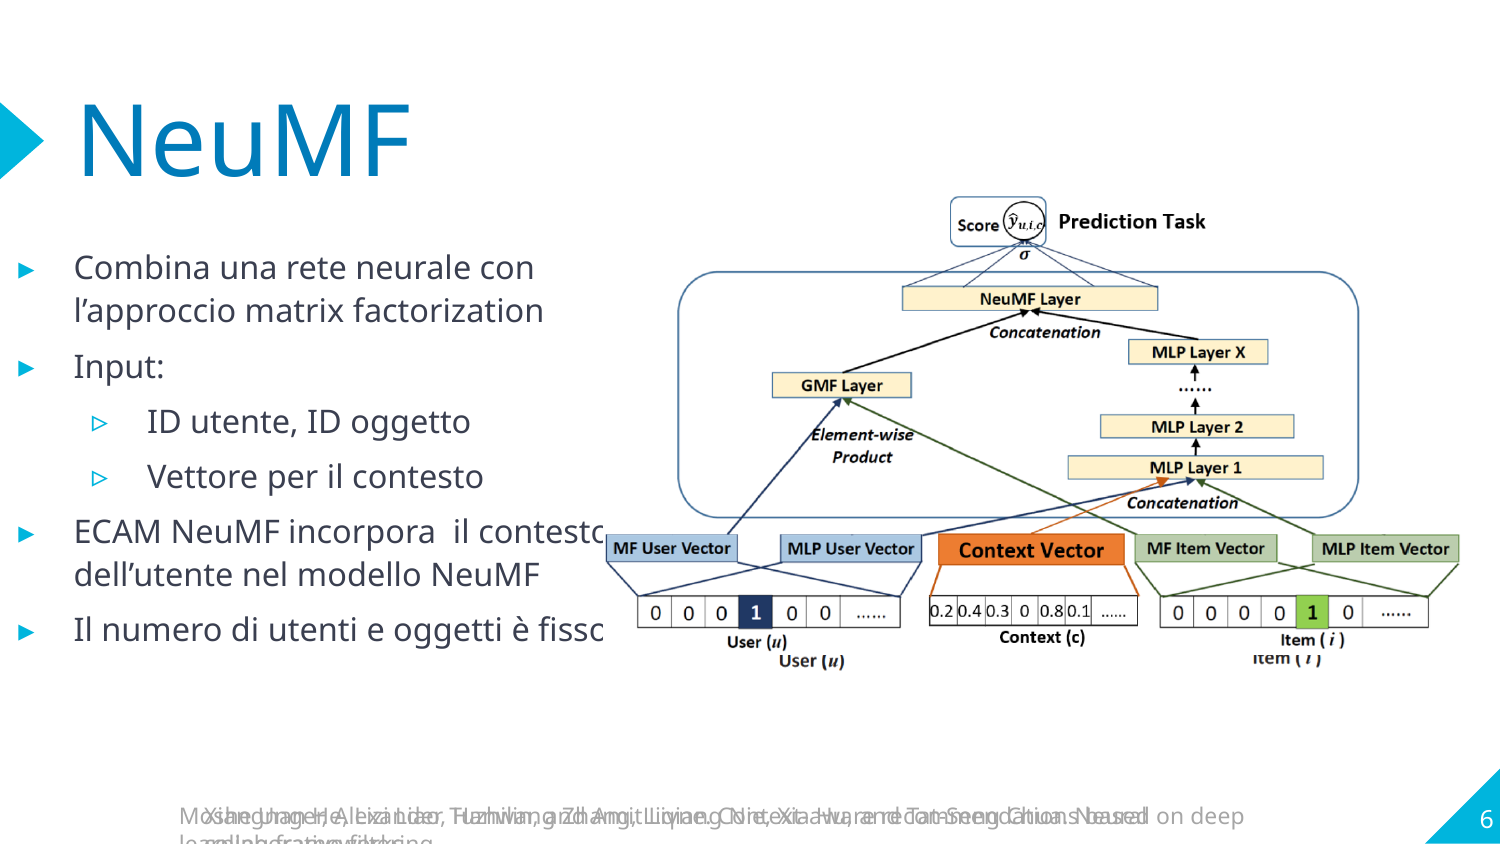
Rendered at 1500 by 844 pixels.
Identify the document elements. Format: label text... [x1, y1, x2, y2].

list Combina una rete neurale con l’approccio matrix factorization Input: ID utente, ID oggetto Vettore per il contesto ECAM NeuMF incorpora il contesto dell’utente nel modello NeuMF Il numero di utenti e oggetti è fisso [0, 243, 616, 684]
text_box Moshe Unger, Alexander Tuzhilin, and Amit Livne. Context-aware recommendations based on deep learning frameworks [164, 794, 1336, 844]
title NeuMF [75, 99, 1388, 243]
slide_number 6 [1418, 760, 1494, 838]
picture [603, 159, 1469, 684]
